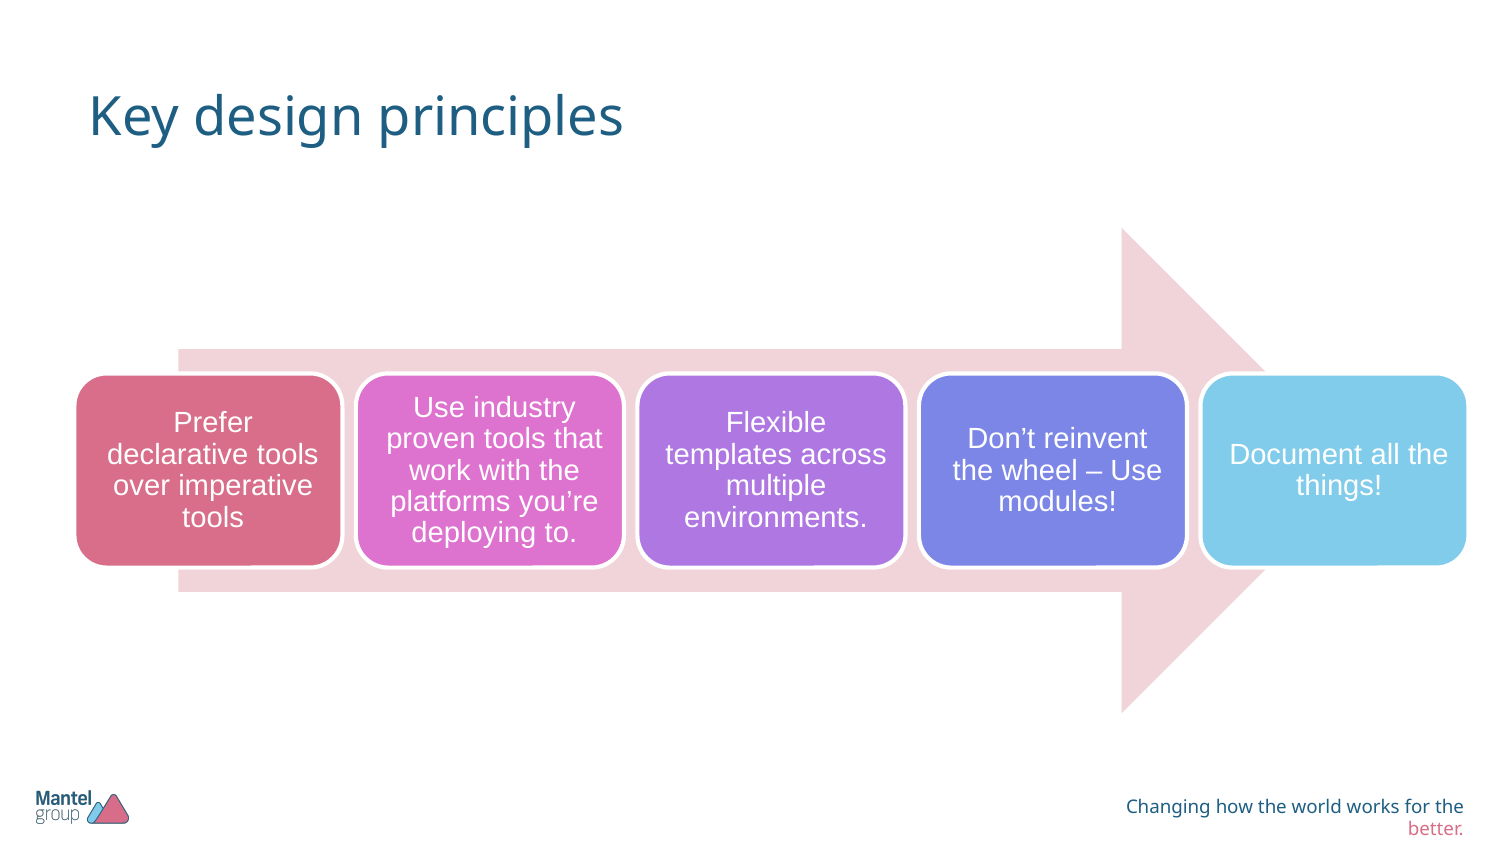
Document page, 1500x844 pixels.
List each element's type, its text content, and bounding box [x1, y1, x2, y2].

title Key design principles [73, 73, 1427, 147]
picture [36, 790, 129, 824]
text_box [73, 227, 1470, 714]
